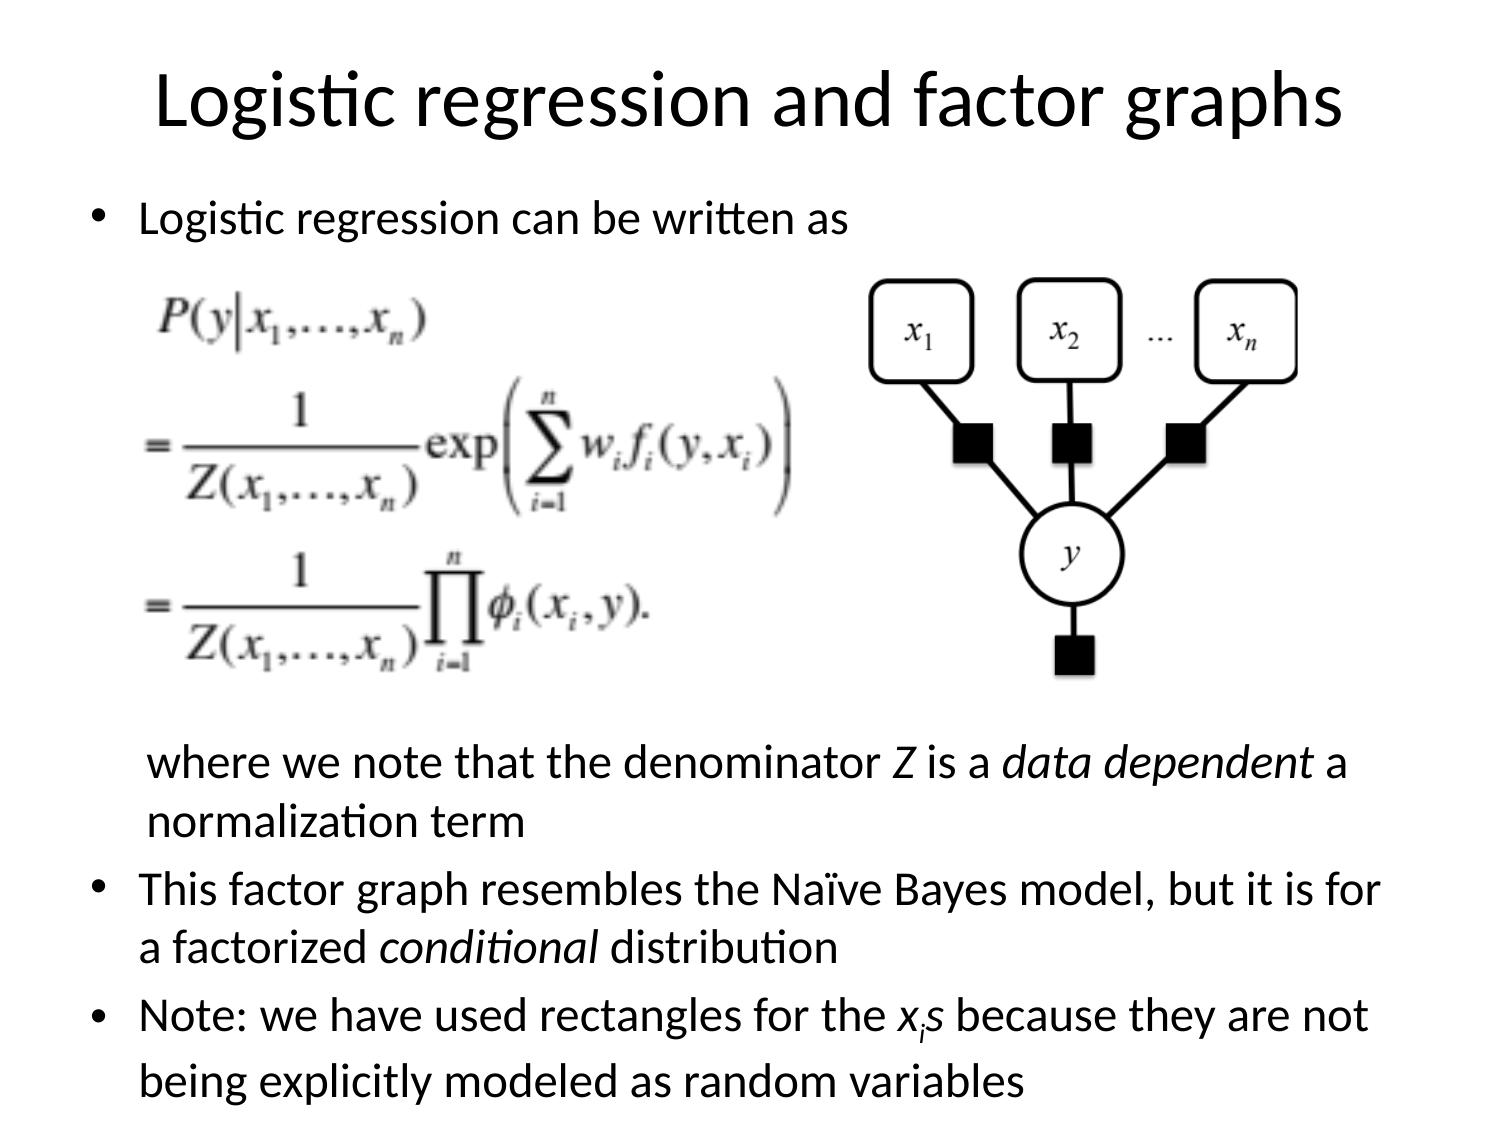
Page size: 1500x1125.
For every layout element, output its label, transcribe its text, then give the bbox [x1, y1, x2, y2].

picture [867, 275, 1299, 682]
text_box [138, 282, 798, 680]
list Logistic regression can be written as where we note that the denominator Z is a data dependent a normalization term This factor graph resembles the Naïve Bayes model, but it is for a factorized conditional distribution Note: we have used rectangles for the xis because they are not being explicitly modeled as random variables [75, 178, 1425, 1125]
title Logistic regression and factor graphs [75, 0, 1425, 178]
